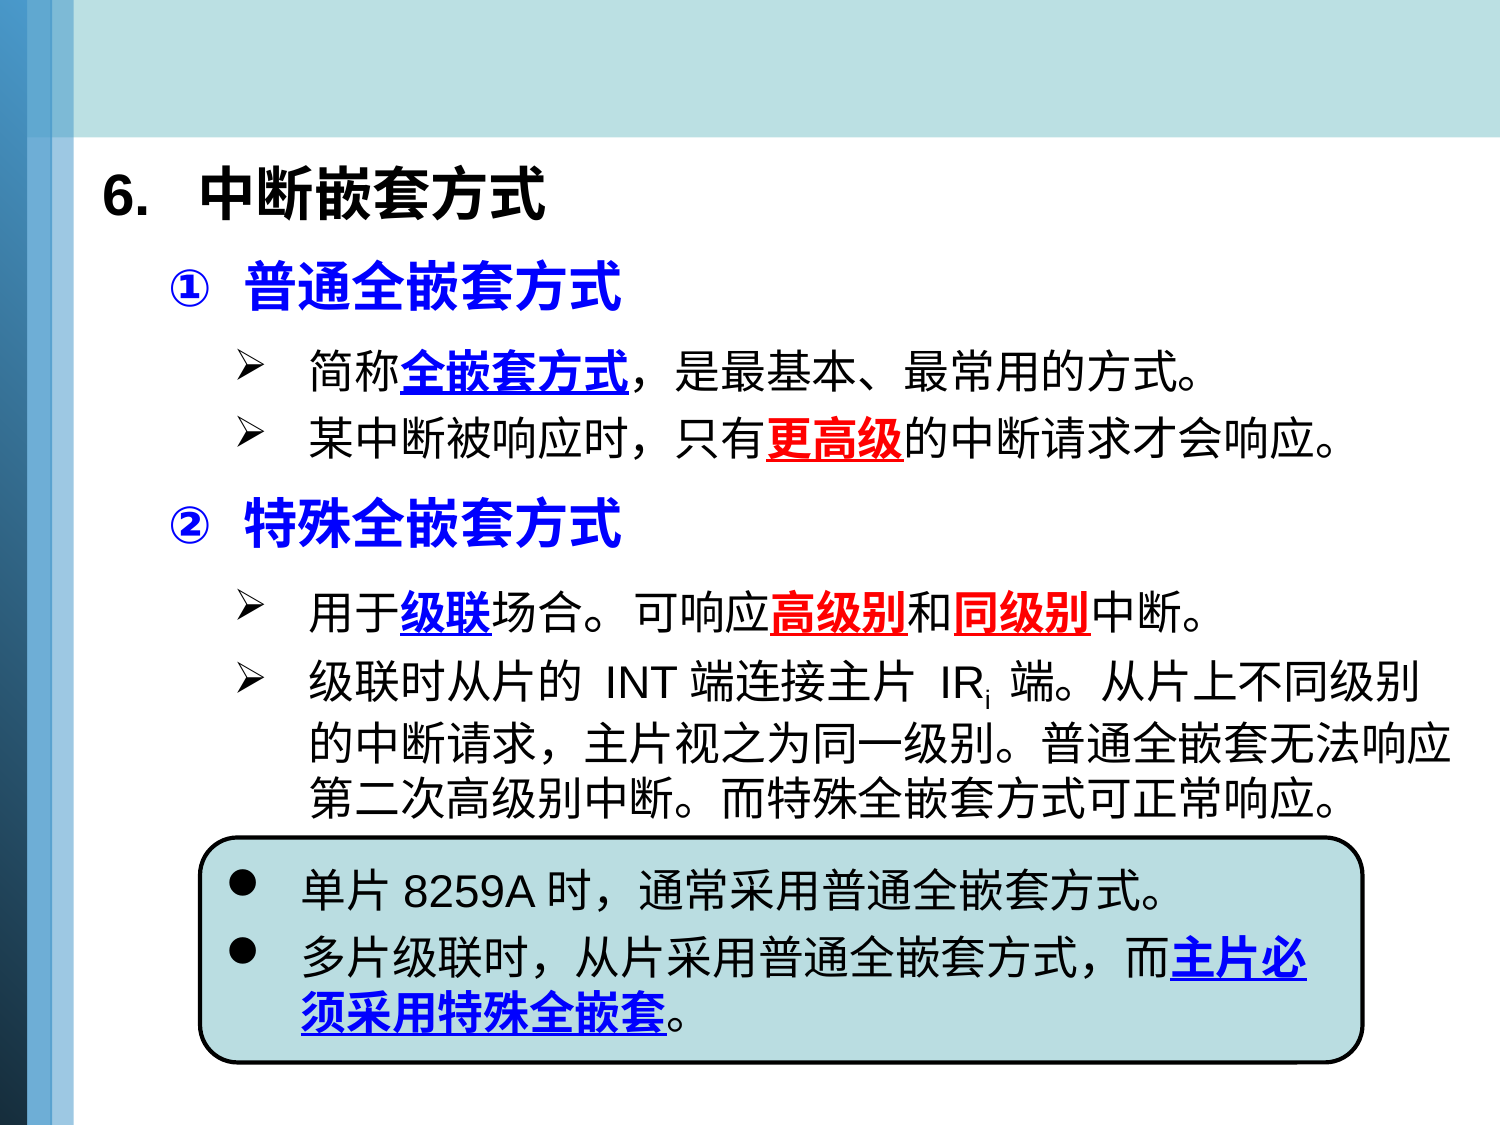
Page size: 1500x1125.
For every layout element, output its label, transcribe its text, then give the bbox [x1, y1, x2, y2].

text_box 单片8259A时，通常采用普通全嵌套方式。 多片级联时，从片采用普通全嵌套方式，而主片必须采用特殊全嵌套。 [197, 835, 1365, 1065]
list 6. 中断嵌套方式 普通全嵌套方式 简称全嵌套方式，是最基本、最常用的方式。 某中断被响应时，只有更高级的中断请求才会响应。 特殊全嵌套方式 用于级联场合。可响应高级别和同级别中断。 级联时从片的 INT端连接主片 IRi 端。从片上不同级别的中断请求，主片视之为同一级别。普通全嵌套无法响应第二次高级别中断。而特殊全嵌套方式可正常响应。 [87, 149, 1476, 1088]
slide_number [1074, 1012, 1451, 1103]
